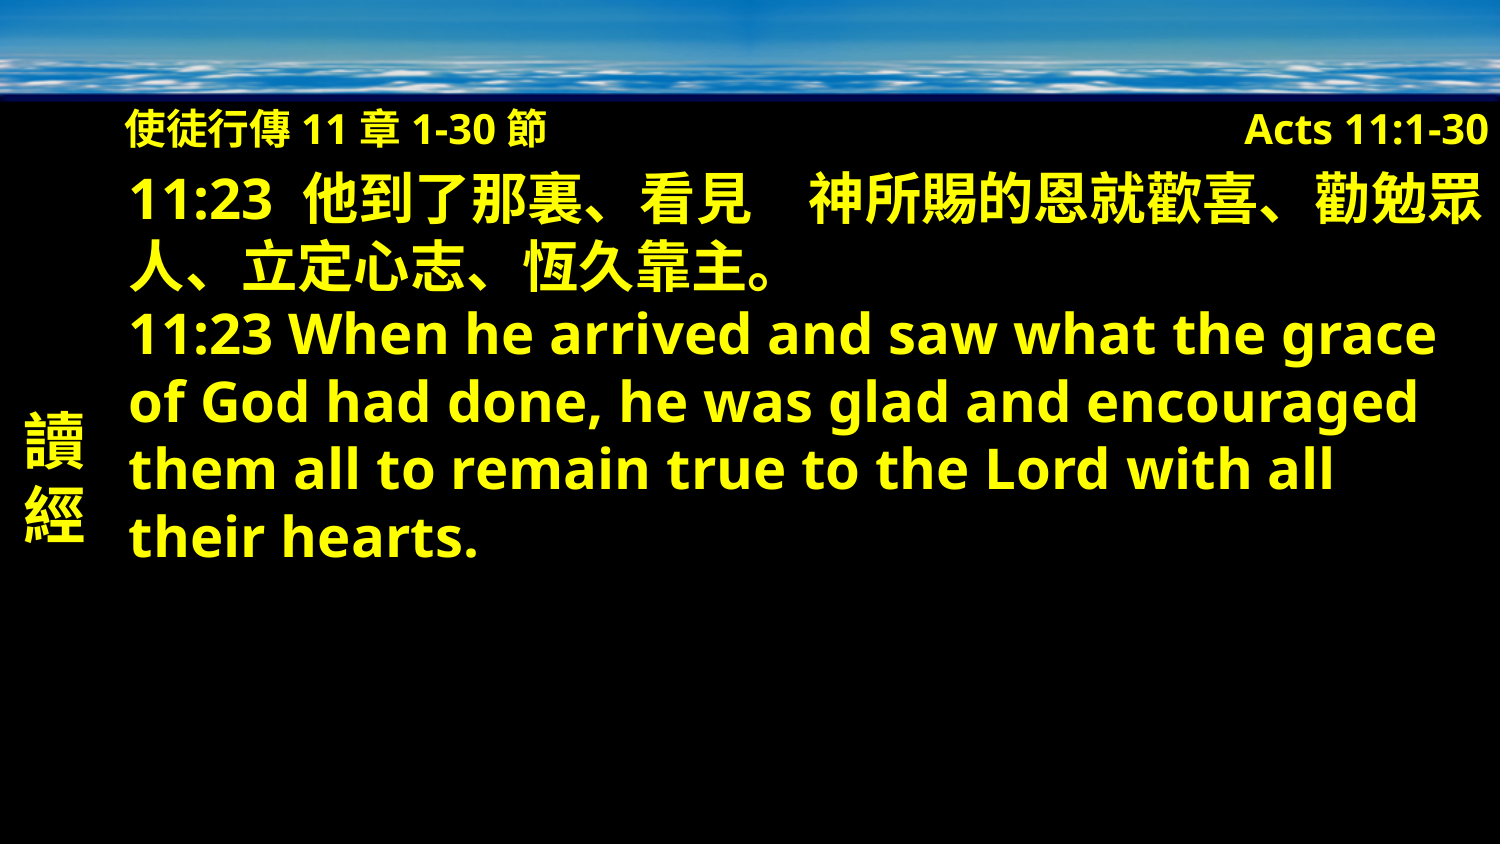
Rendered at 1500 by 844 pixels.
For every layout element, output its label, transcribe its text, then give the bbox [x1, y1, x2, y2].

text_box 讀經 [0, 394, 110, 559]
text_box 使徒行傳11章1-30節 [109, 95, 806, 161]
text_box Acts 11:1-30 [806, 95, 1500, 156]
picture [0, 0, 1500, 844]
text_box 11:23 他到了那裏、看見 神所賜的恩就歡喜、勸勉眾人、立定心志、恆久靠主。 11:23 When he arrived and saw what the grace of God had done, he was glad and encouraged them all to remain true to the Lord with all their hearts. [114, 156, 1500, 577]
